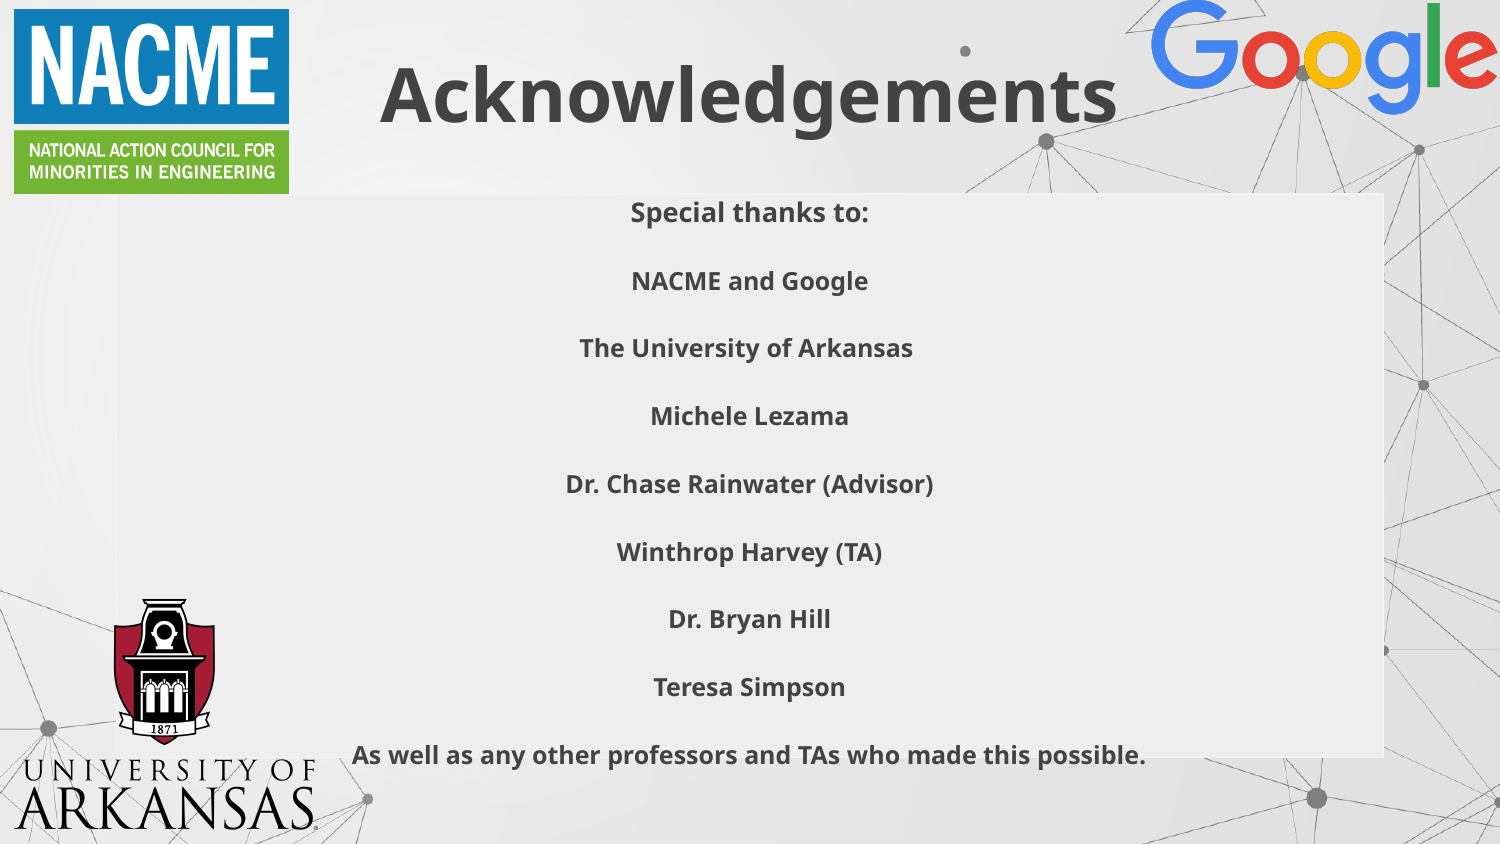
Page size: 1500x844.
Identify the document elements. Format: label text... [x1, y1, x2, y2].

list Special thanks to: NACME and Google The University of Arkansas Michele Lezama Dr. Chase Rainwater (Advisor) Winthrop Harvey (TA) Dr. Bryan Hill Teresa Simpson As well as any other professors and TAs who made this possible. [116, 188, 1384, 794]
picture [0, 0, 1500, 844]
title Acknowledgements [293, 32, 1384, 188]
